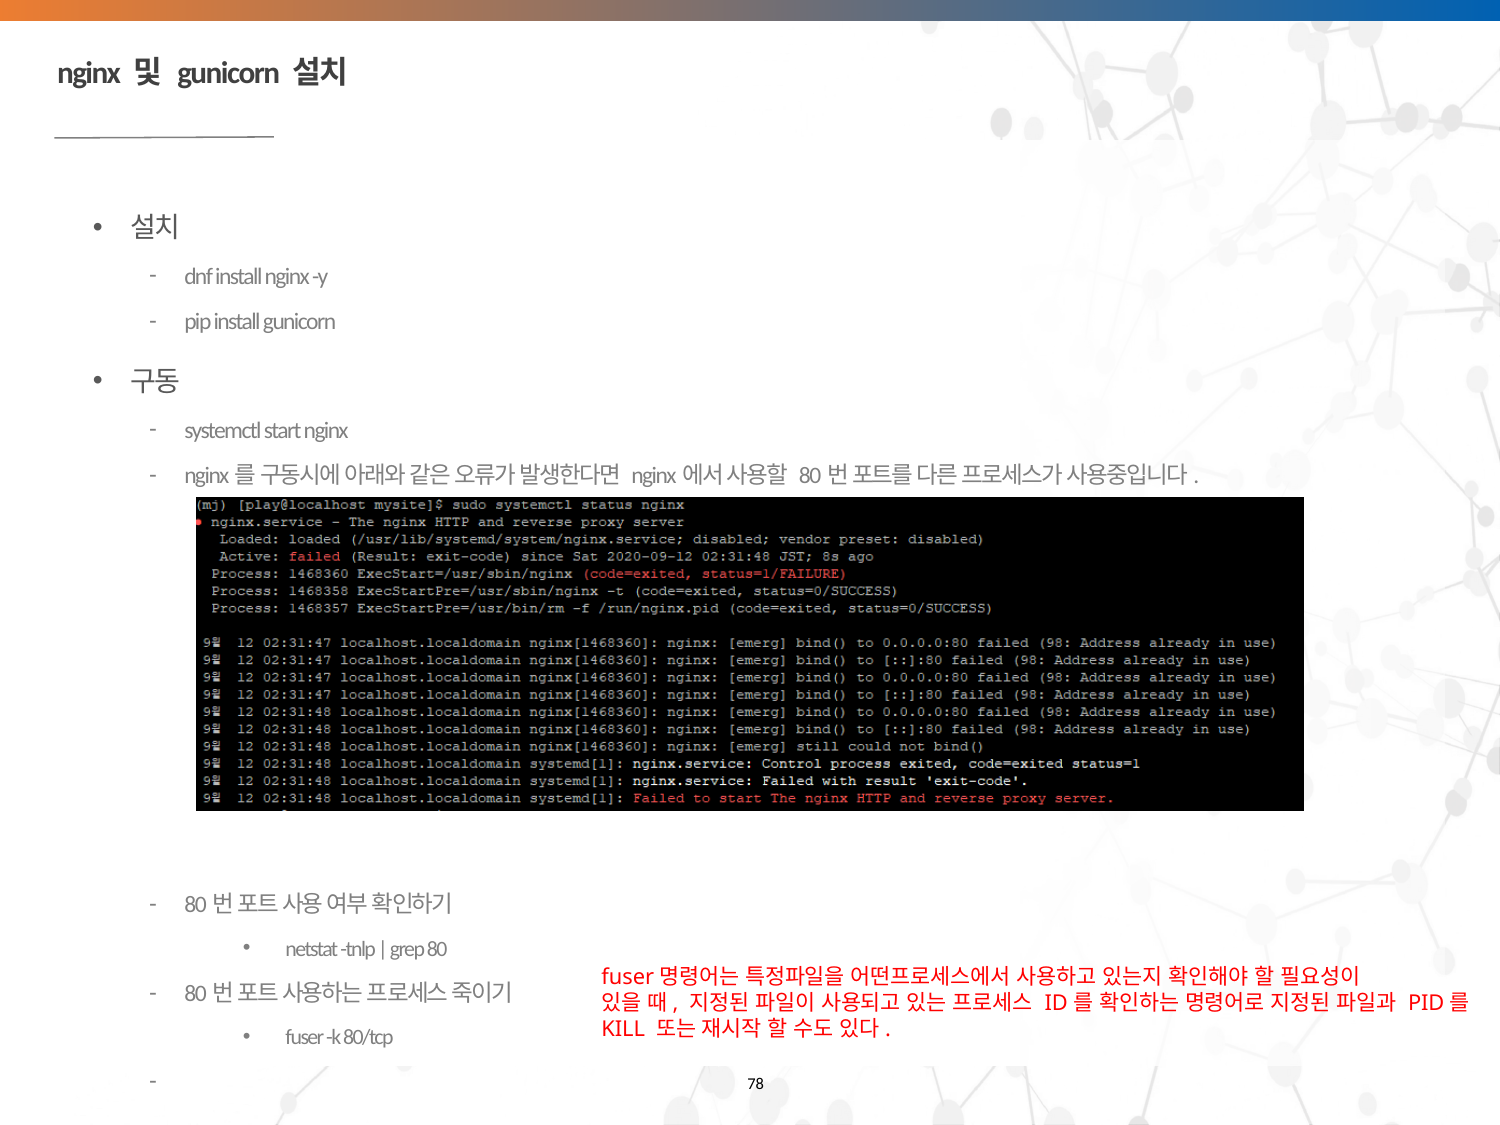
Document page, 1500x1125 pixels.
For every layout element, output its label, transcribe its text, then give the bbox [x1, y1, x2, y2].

slide_number 78 [586, 1065, 925, 1125]
list 설치 dnf install nginx -y pip install gunicorn 구동 systemctl start nginx nginx를 구동시에 아래와 같은 오류가 발생한다면 nginx에서 사용할 80번 포트를 다른 프로세스가 사용중입니다. 80번 포트 사용 여부 확인하기 netstat -tnlp | grep 80 80번 포트 사용하는 프로세스 죽이기 fuser -k 80/tcp [78, 193, 1433, 1035]
title nginx 및 gunicorn 설치 [42, 49, 872, 117]
picture [196, 497, 1304, 811]
text_box fuser명령어는 특정파일을 어떤프로세스에서 사용하고 있는지 확인해야 할 필요성이 있을 때, 지정된 파일이 사용되고 있는 프로세스 ID를 확인하는 명령어로 지정된 파일과 PID를 KILL 또는 재시작 할 수도 있다. [586, 955, 1500, 1049]
